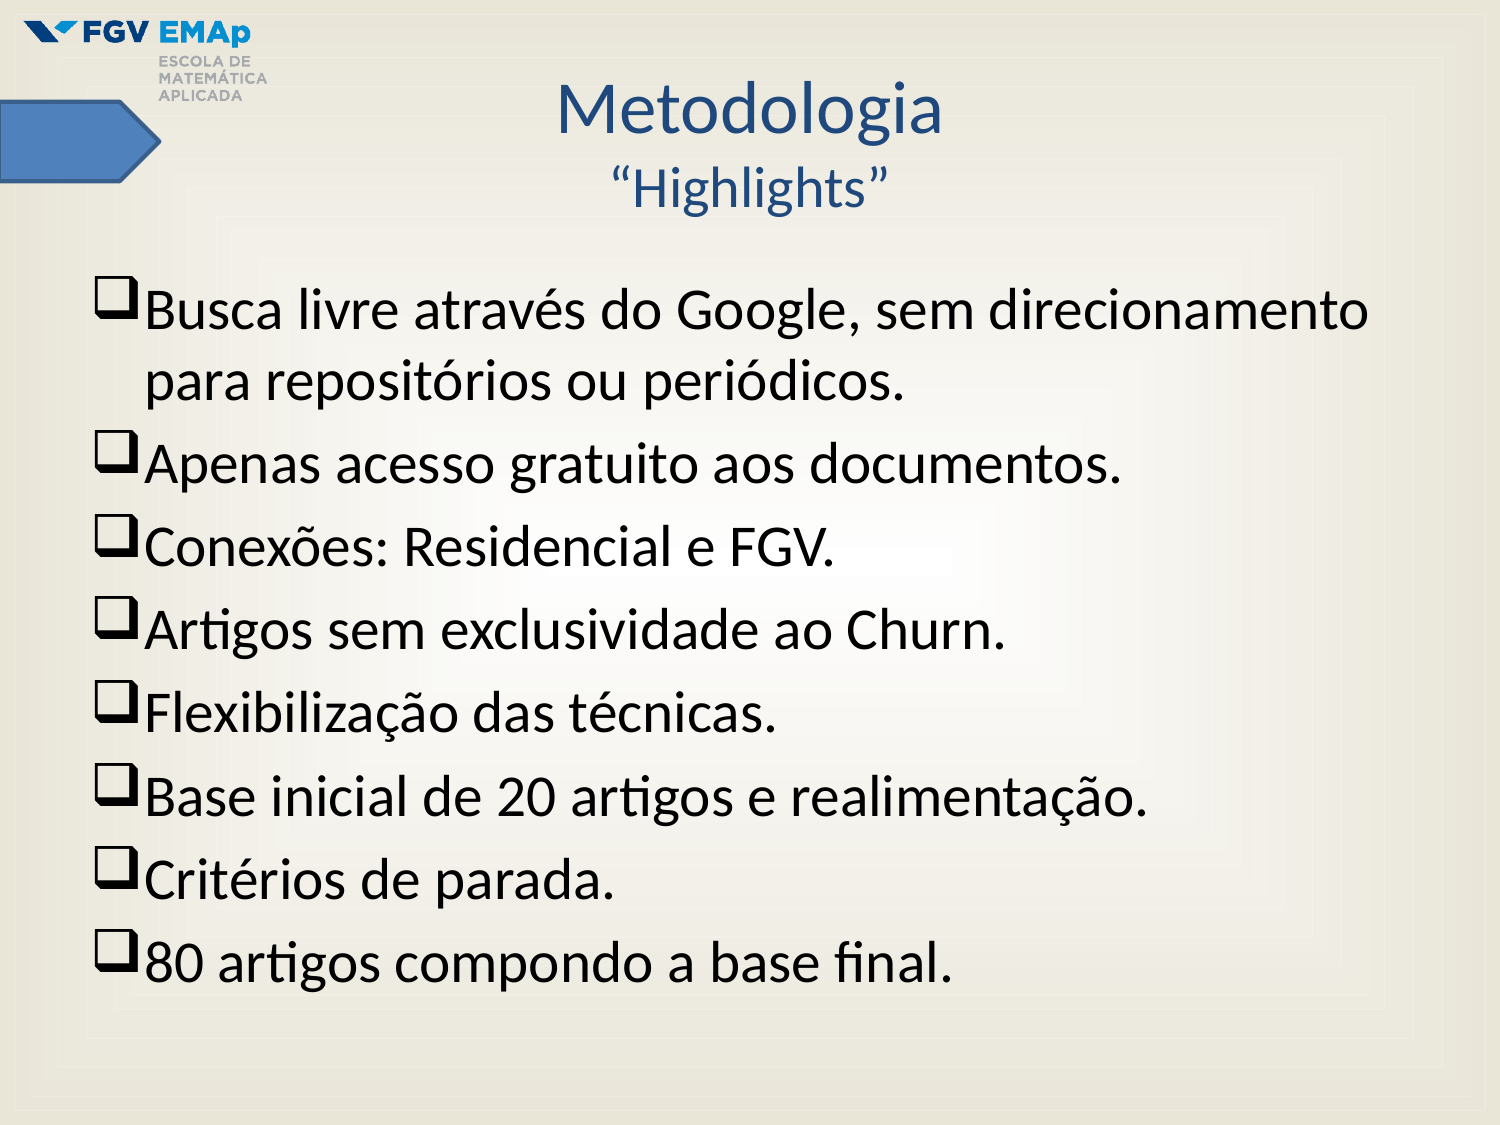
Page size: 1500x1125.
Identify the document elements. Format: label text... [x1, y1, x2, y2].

title Metodologia “Highlights” [75, 45, 1425, 233]
picture [0, 0, 290, 99]
list Busca livre através do Google, sem direcionamento para repositórios ou periódicos. Apenas acesso gratuito aos documentos. Conexões: Residencial e FGV. Artigos sem exclusividade ao Churn. Flexibilização das técnicas. Base inicial de 20 artigos e realimentação. Critérios de parada. 80 artigos compondo a base final. [75, 262, 1425, 1005]
